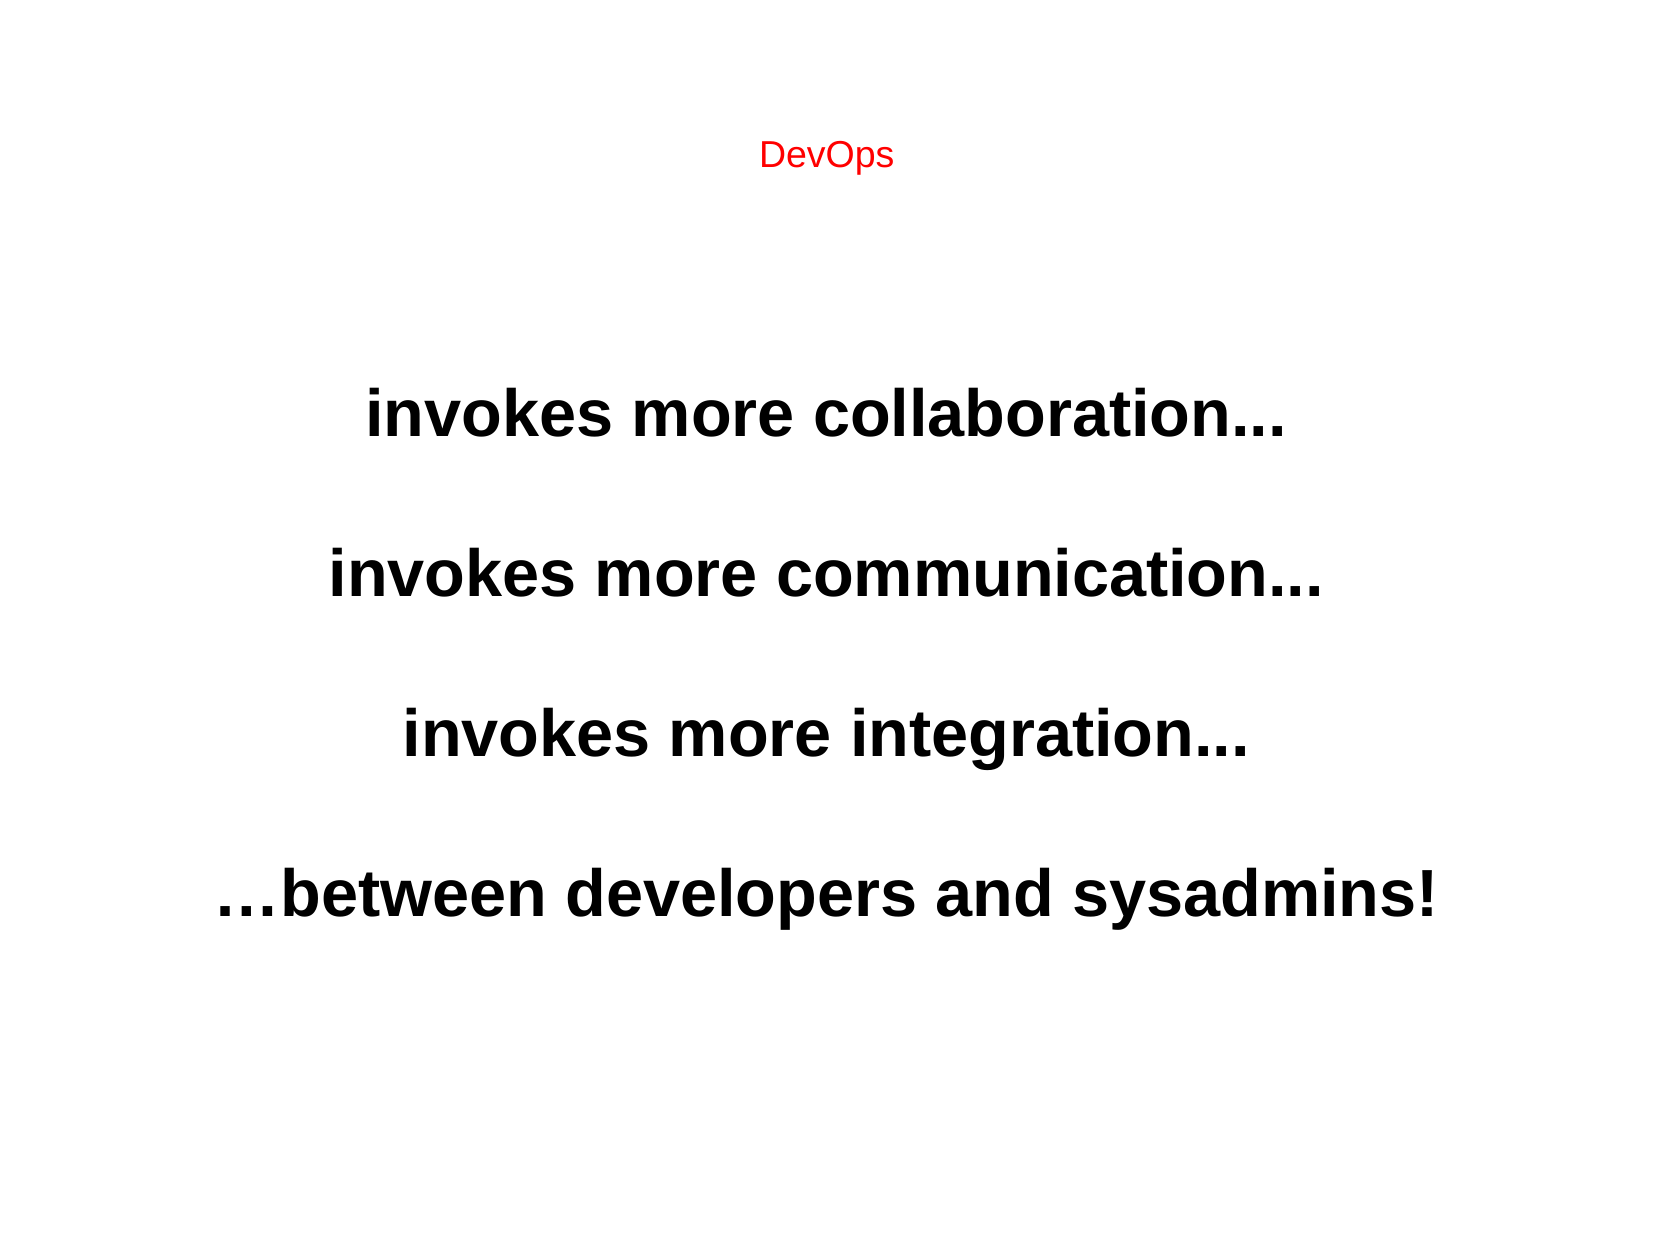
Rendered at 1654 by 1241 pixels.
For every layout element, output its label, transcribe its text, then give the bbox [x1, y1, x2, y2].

text_box invokes more collaboration... invokes more communication... invokes more integration... …between developers and sysadmins! [82, 290, 1571, 1010]
text_box DevOps [82, 49, 1571, 257]
